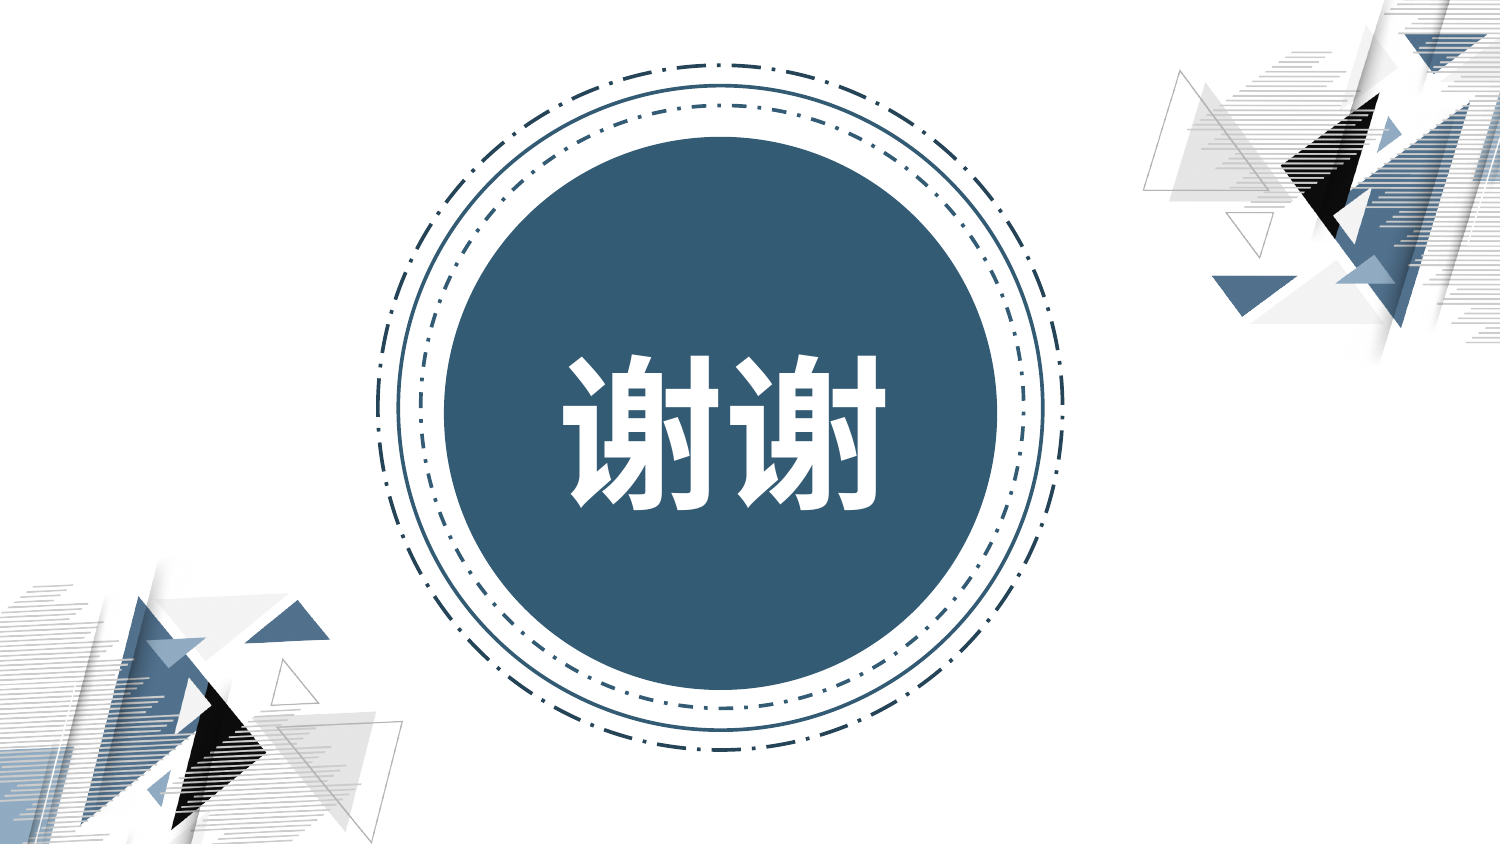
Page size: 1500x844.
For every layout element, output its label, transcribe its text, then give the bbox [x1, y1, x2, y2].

picture [0, 386, 454, 844]
text_box 谢谢 [542, 322, 936, 538]
text_box [375, 63, 1065, 753]
picture [1095, 0, 1500, 539]
